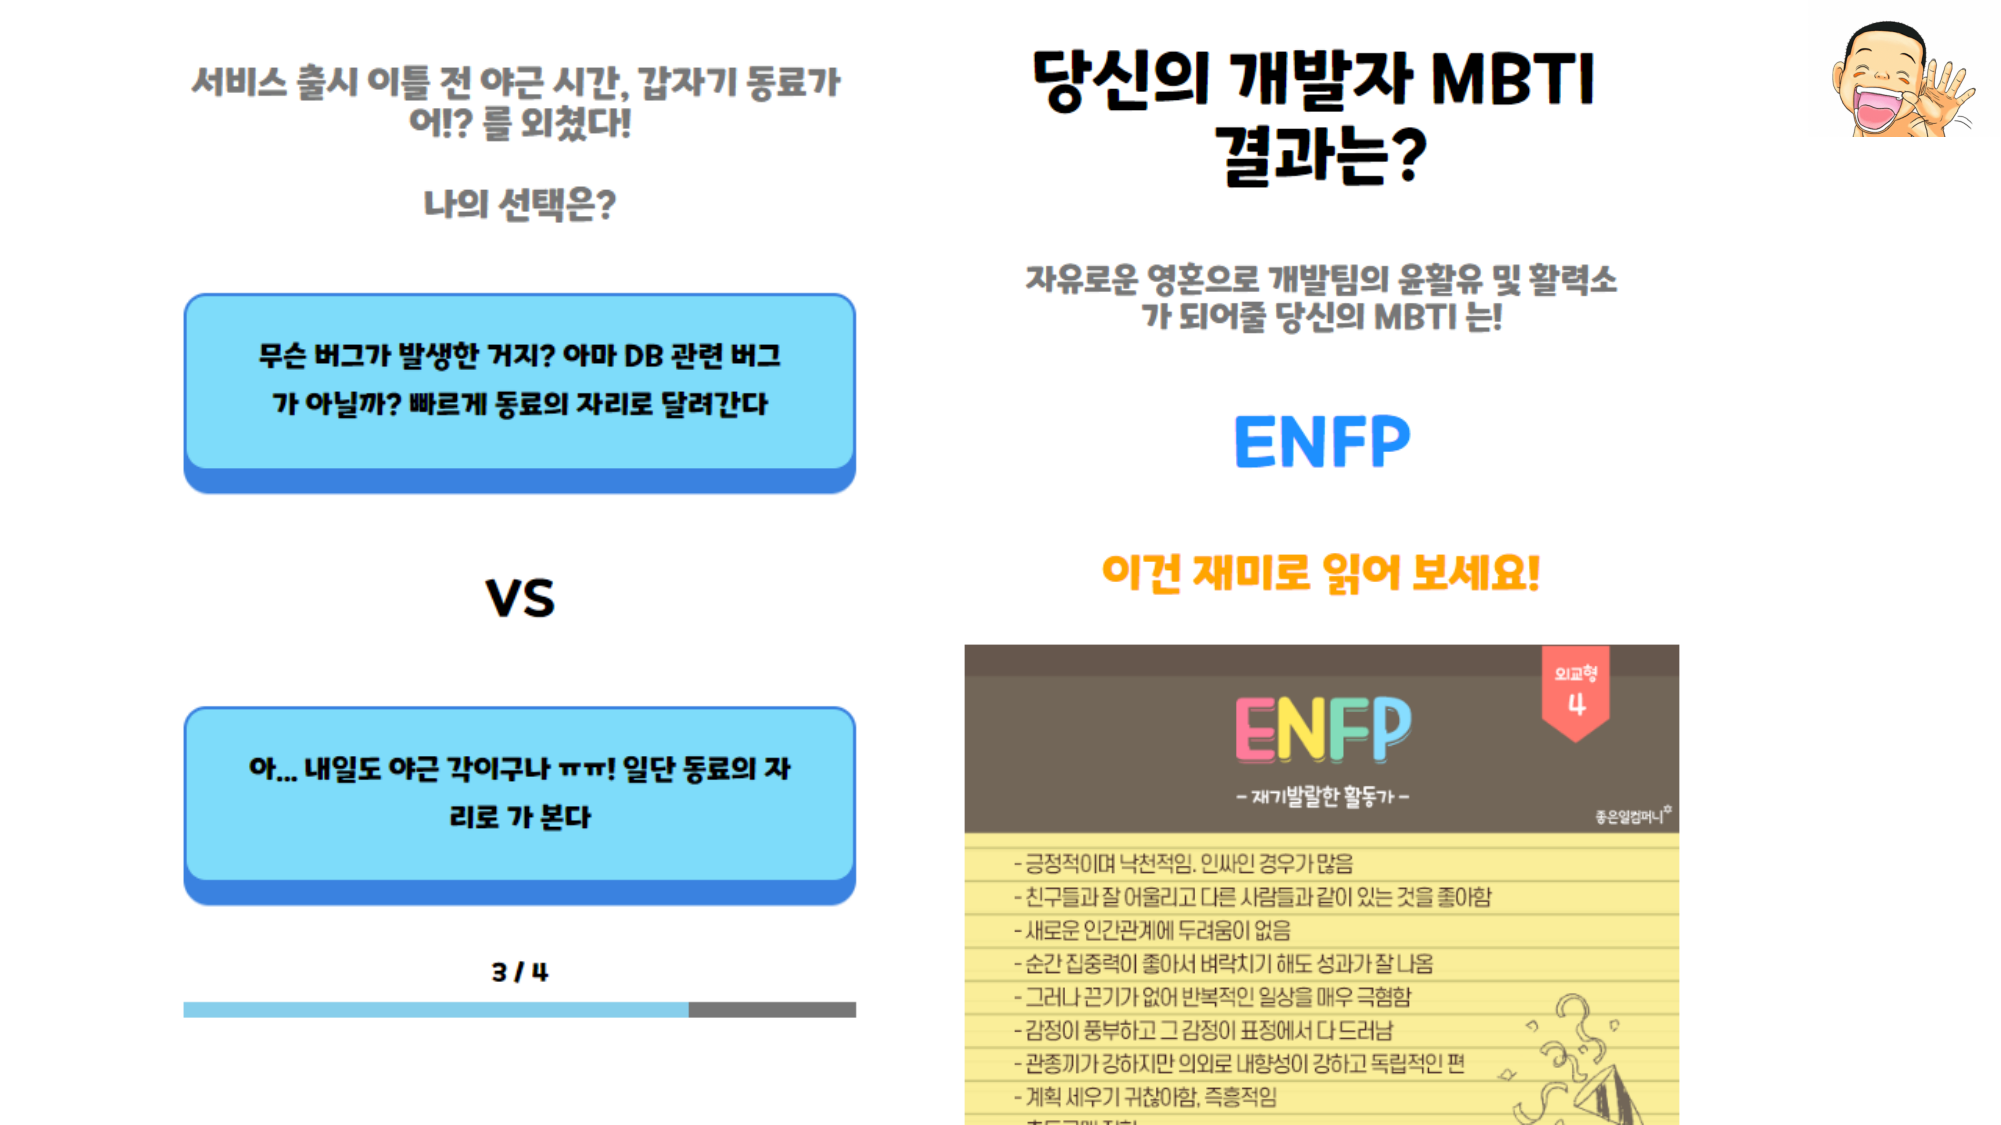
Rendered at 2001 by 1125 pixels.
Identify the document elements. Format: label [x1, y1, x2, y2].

picture [101, 0, 1771, 1125]
picture [1808, 0, 2000, 137]
